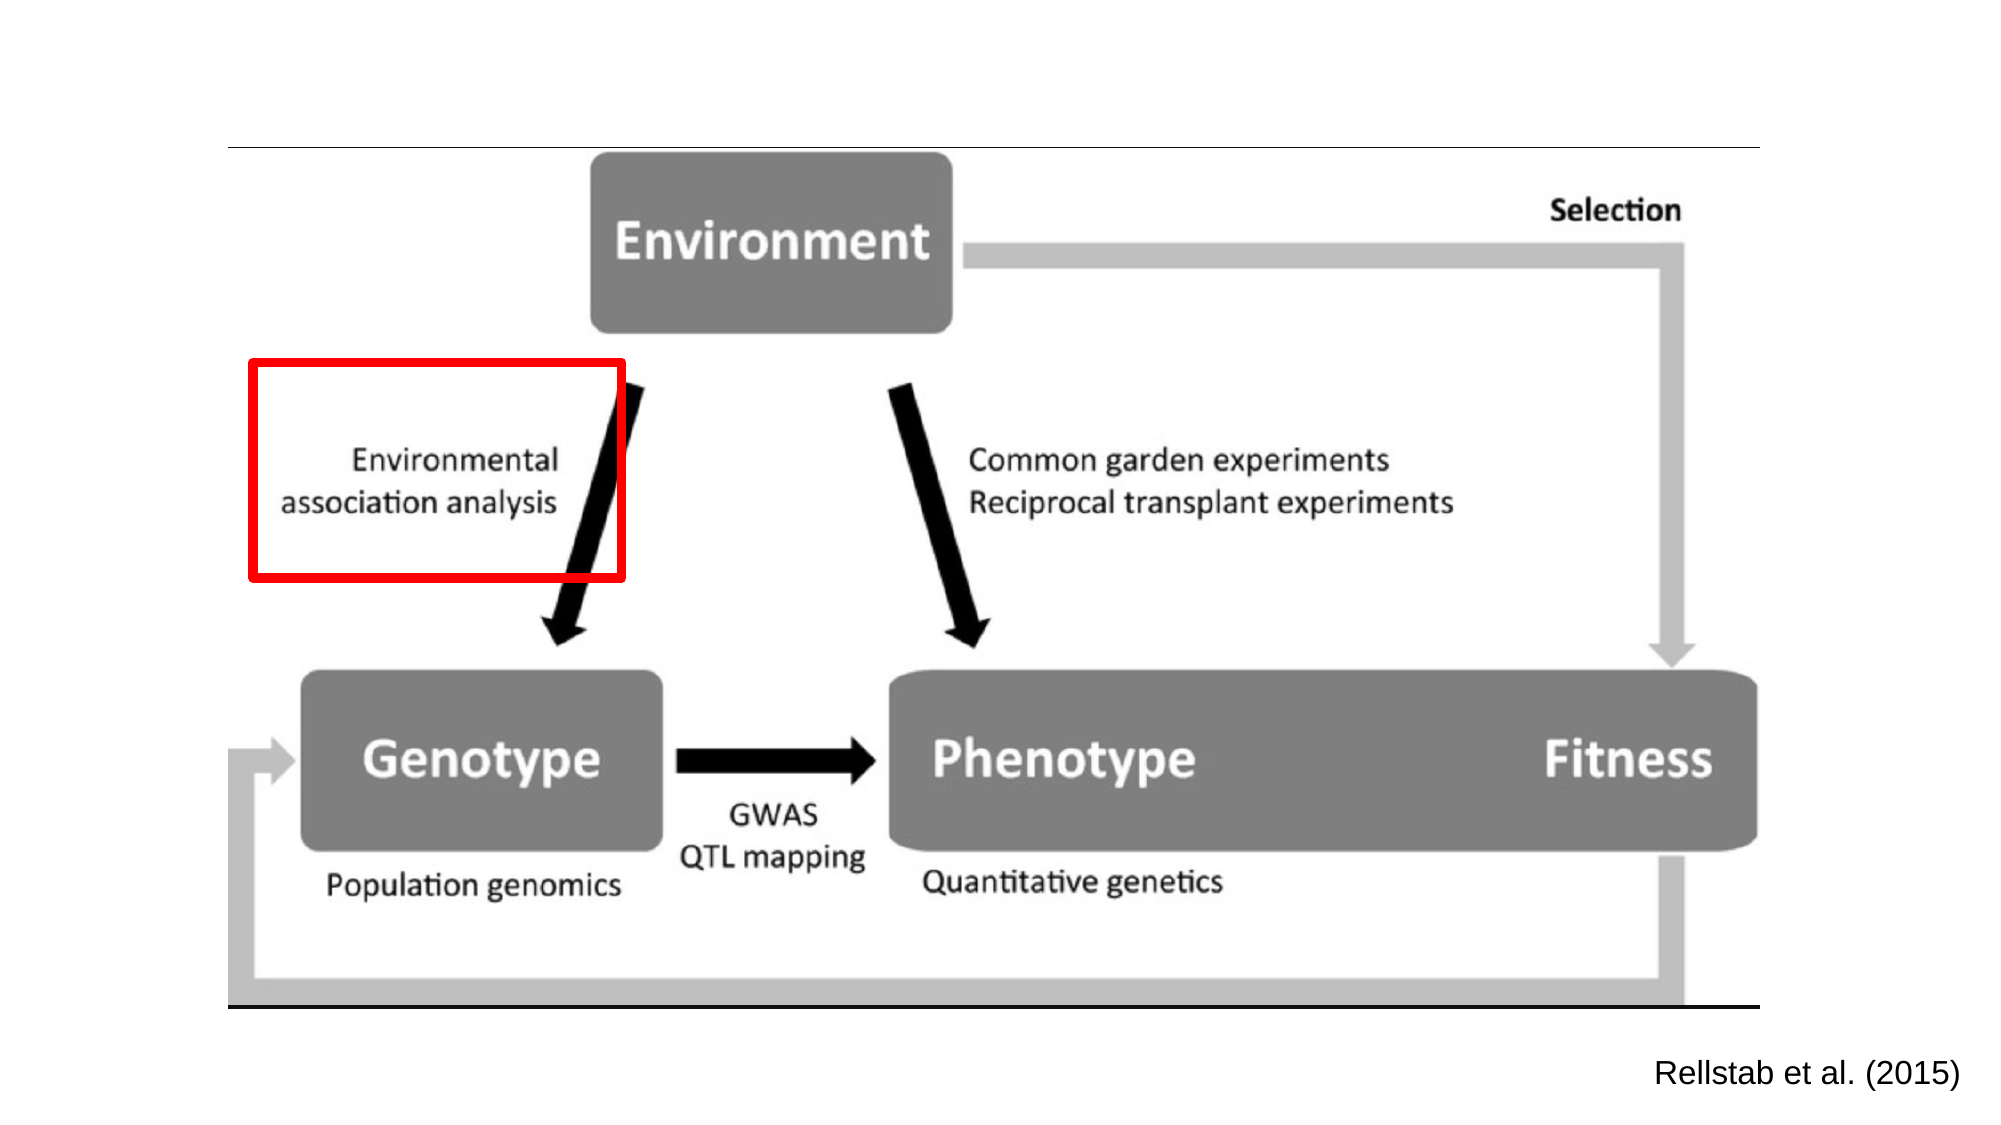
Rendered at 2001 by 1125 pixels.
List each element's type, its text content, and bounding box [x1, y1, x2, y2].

text_box Rellstab et al. (2015) [1639, 1043, 1977, 1099]
picture [227, 147, 1760, 1009]
